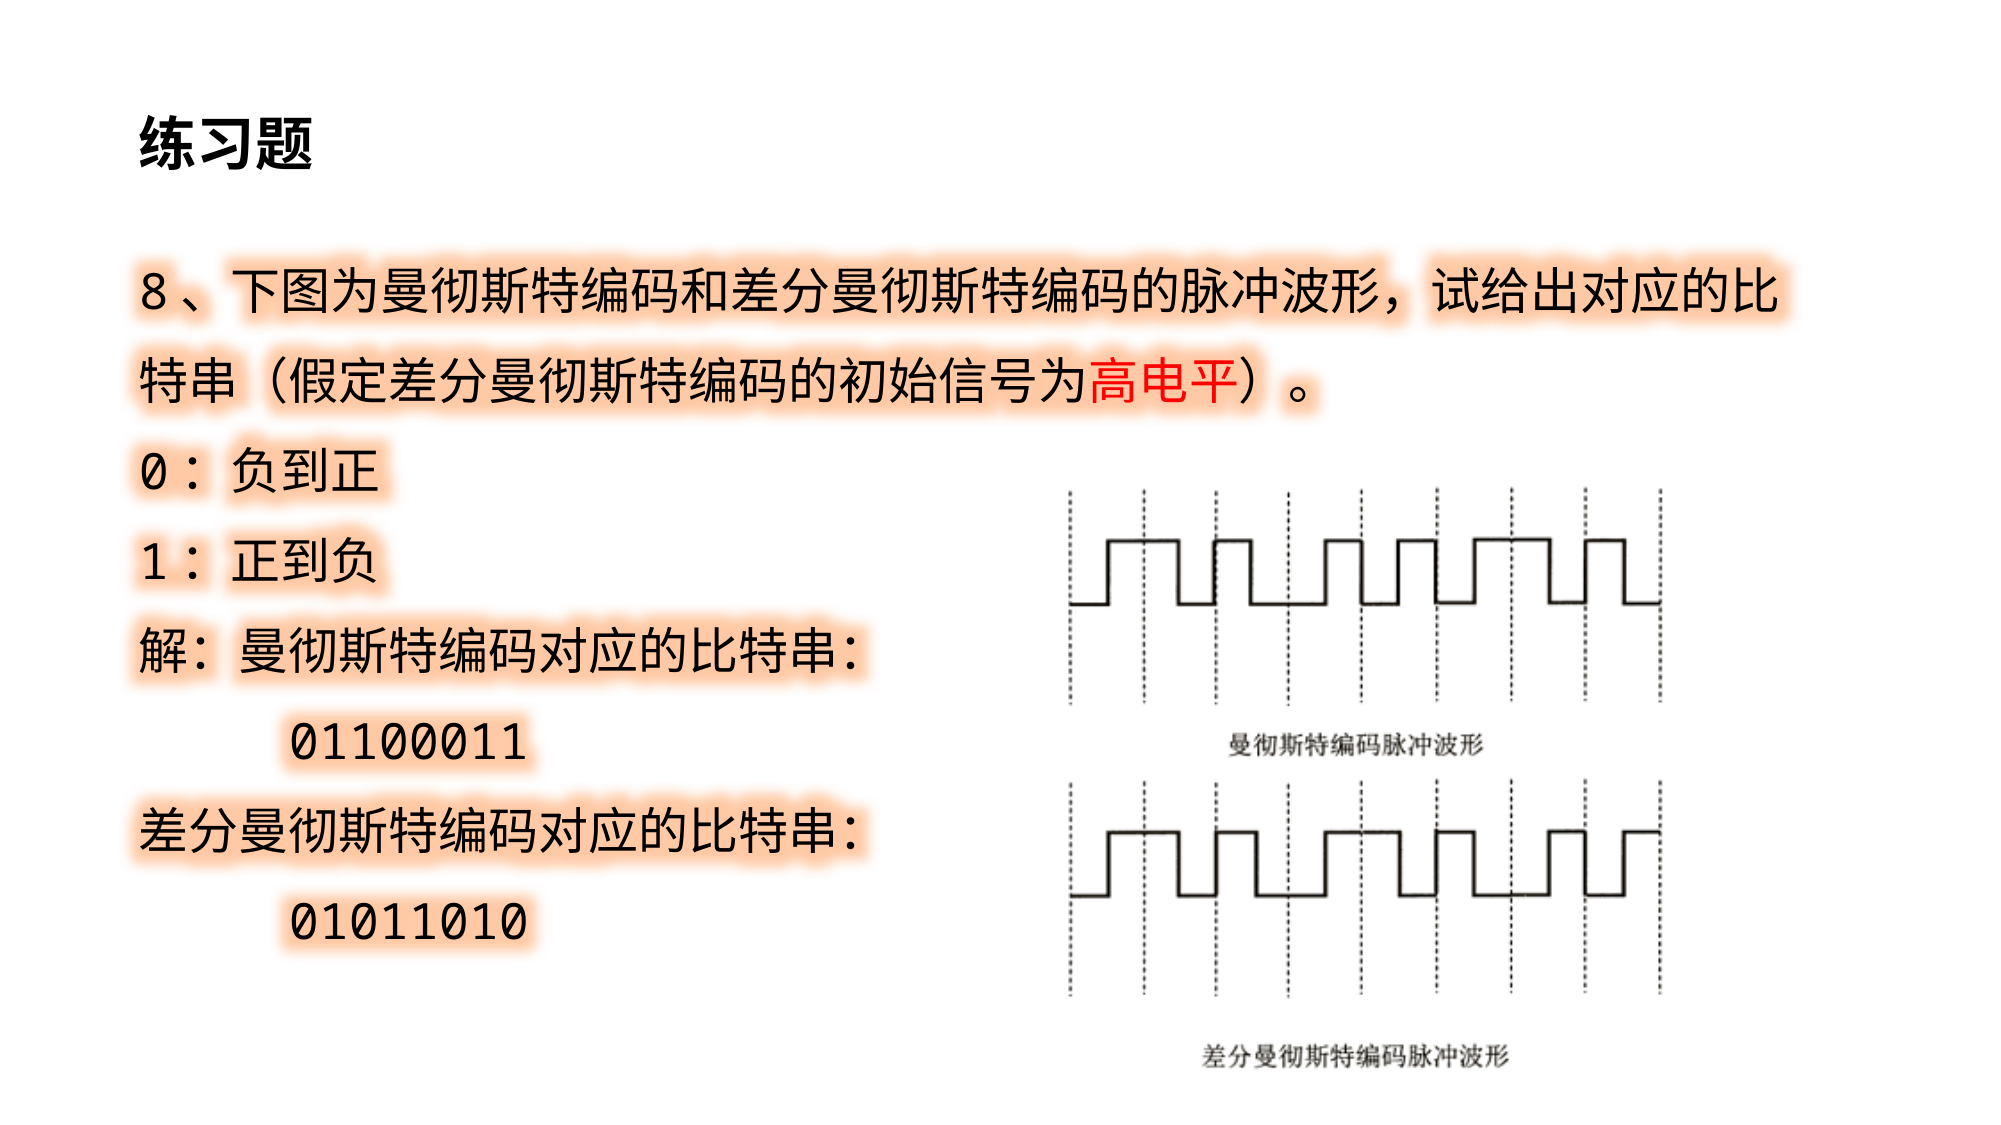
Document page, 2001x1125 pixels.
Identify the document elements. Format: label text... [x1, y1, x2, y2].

text_box 二、双极不归零码：二进制数字符号0和1分别用负电平和正电平表示。 [117, 216, 1841, 1044]
picture [1010, 464, 1723, 1077]
table_cell -1 [113, 212, 1846, 1048]
text_box 8、下图为曼彻斯特编码和差分曼彻斯特编码的脉冲波形，试给出对应的比特串（假定差分曼彻斯特编码的初始信号为高电平）。 0：负到正 1：正到负 解：曼彻斯特编码对应的比特串： 01100011 差分曼彻斯特编码对应的比特串： 01011010 [120, 220, 1839, 1040]
text_box 练习题 [120, 97, 1568, 187]
